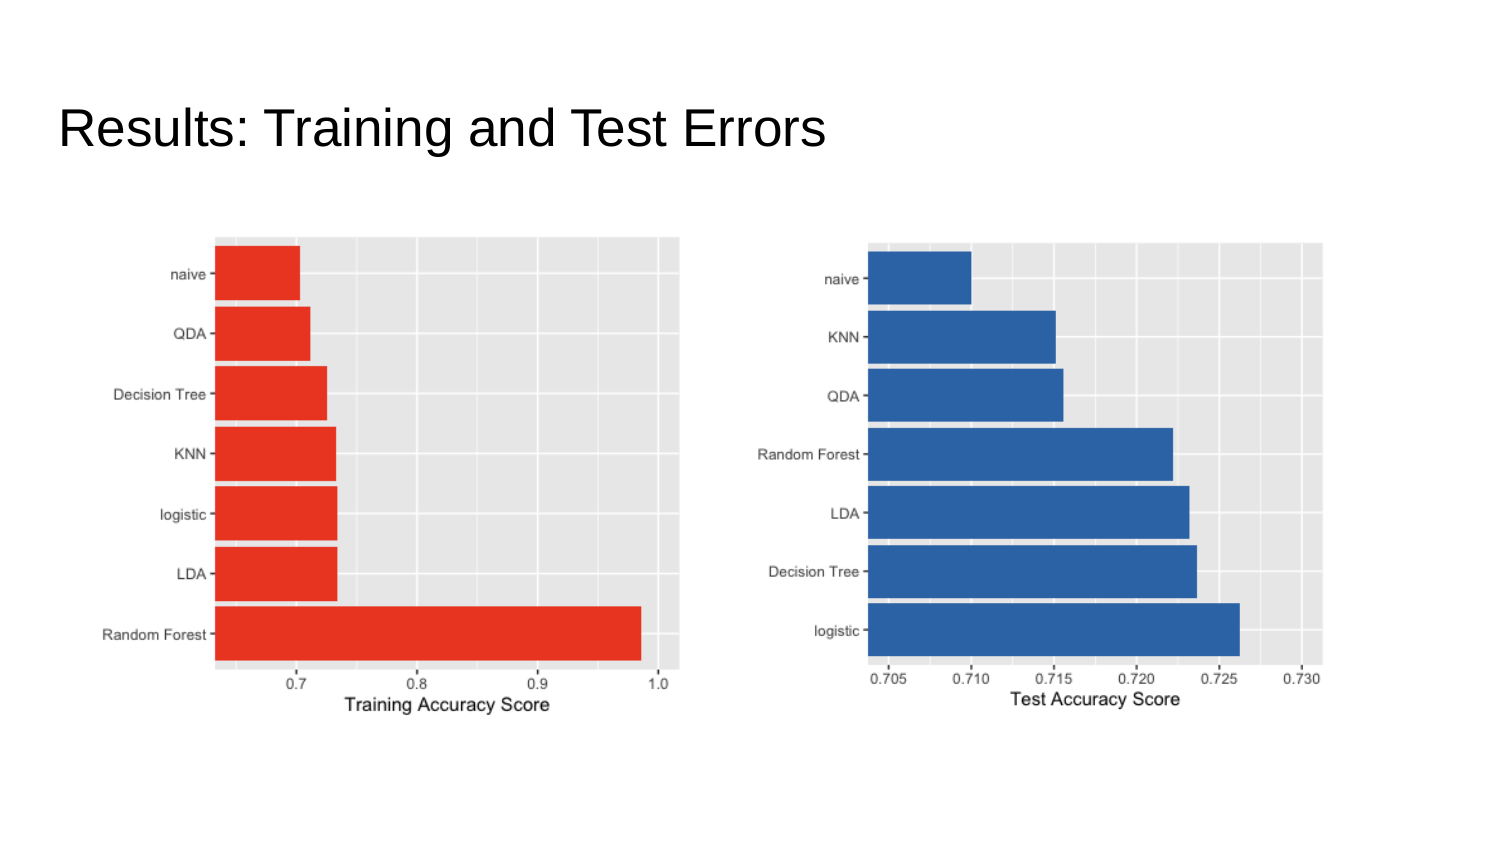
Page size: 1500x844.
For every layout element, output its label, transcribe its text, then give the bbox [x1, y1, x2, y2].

title Results: Training and Test Errors [43, 78, 1442, 173]
picture [70, 228, 690, 724]
picture [727, 234, 1332, 718]
